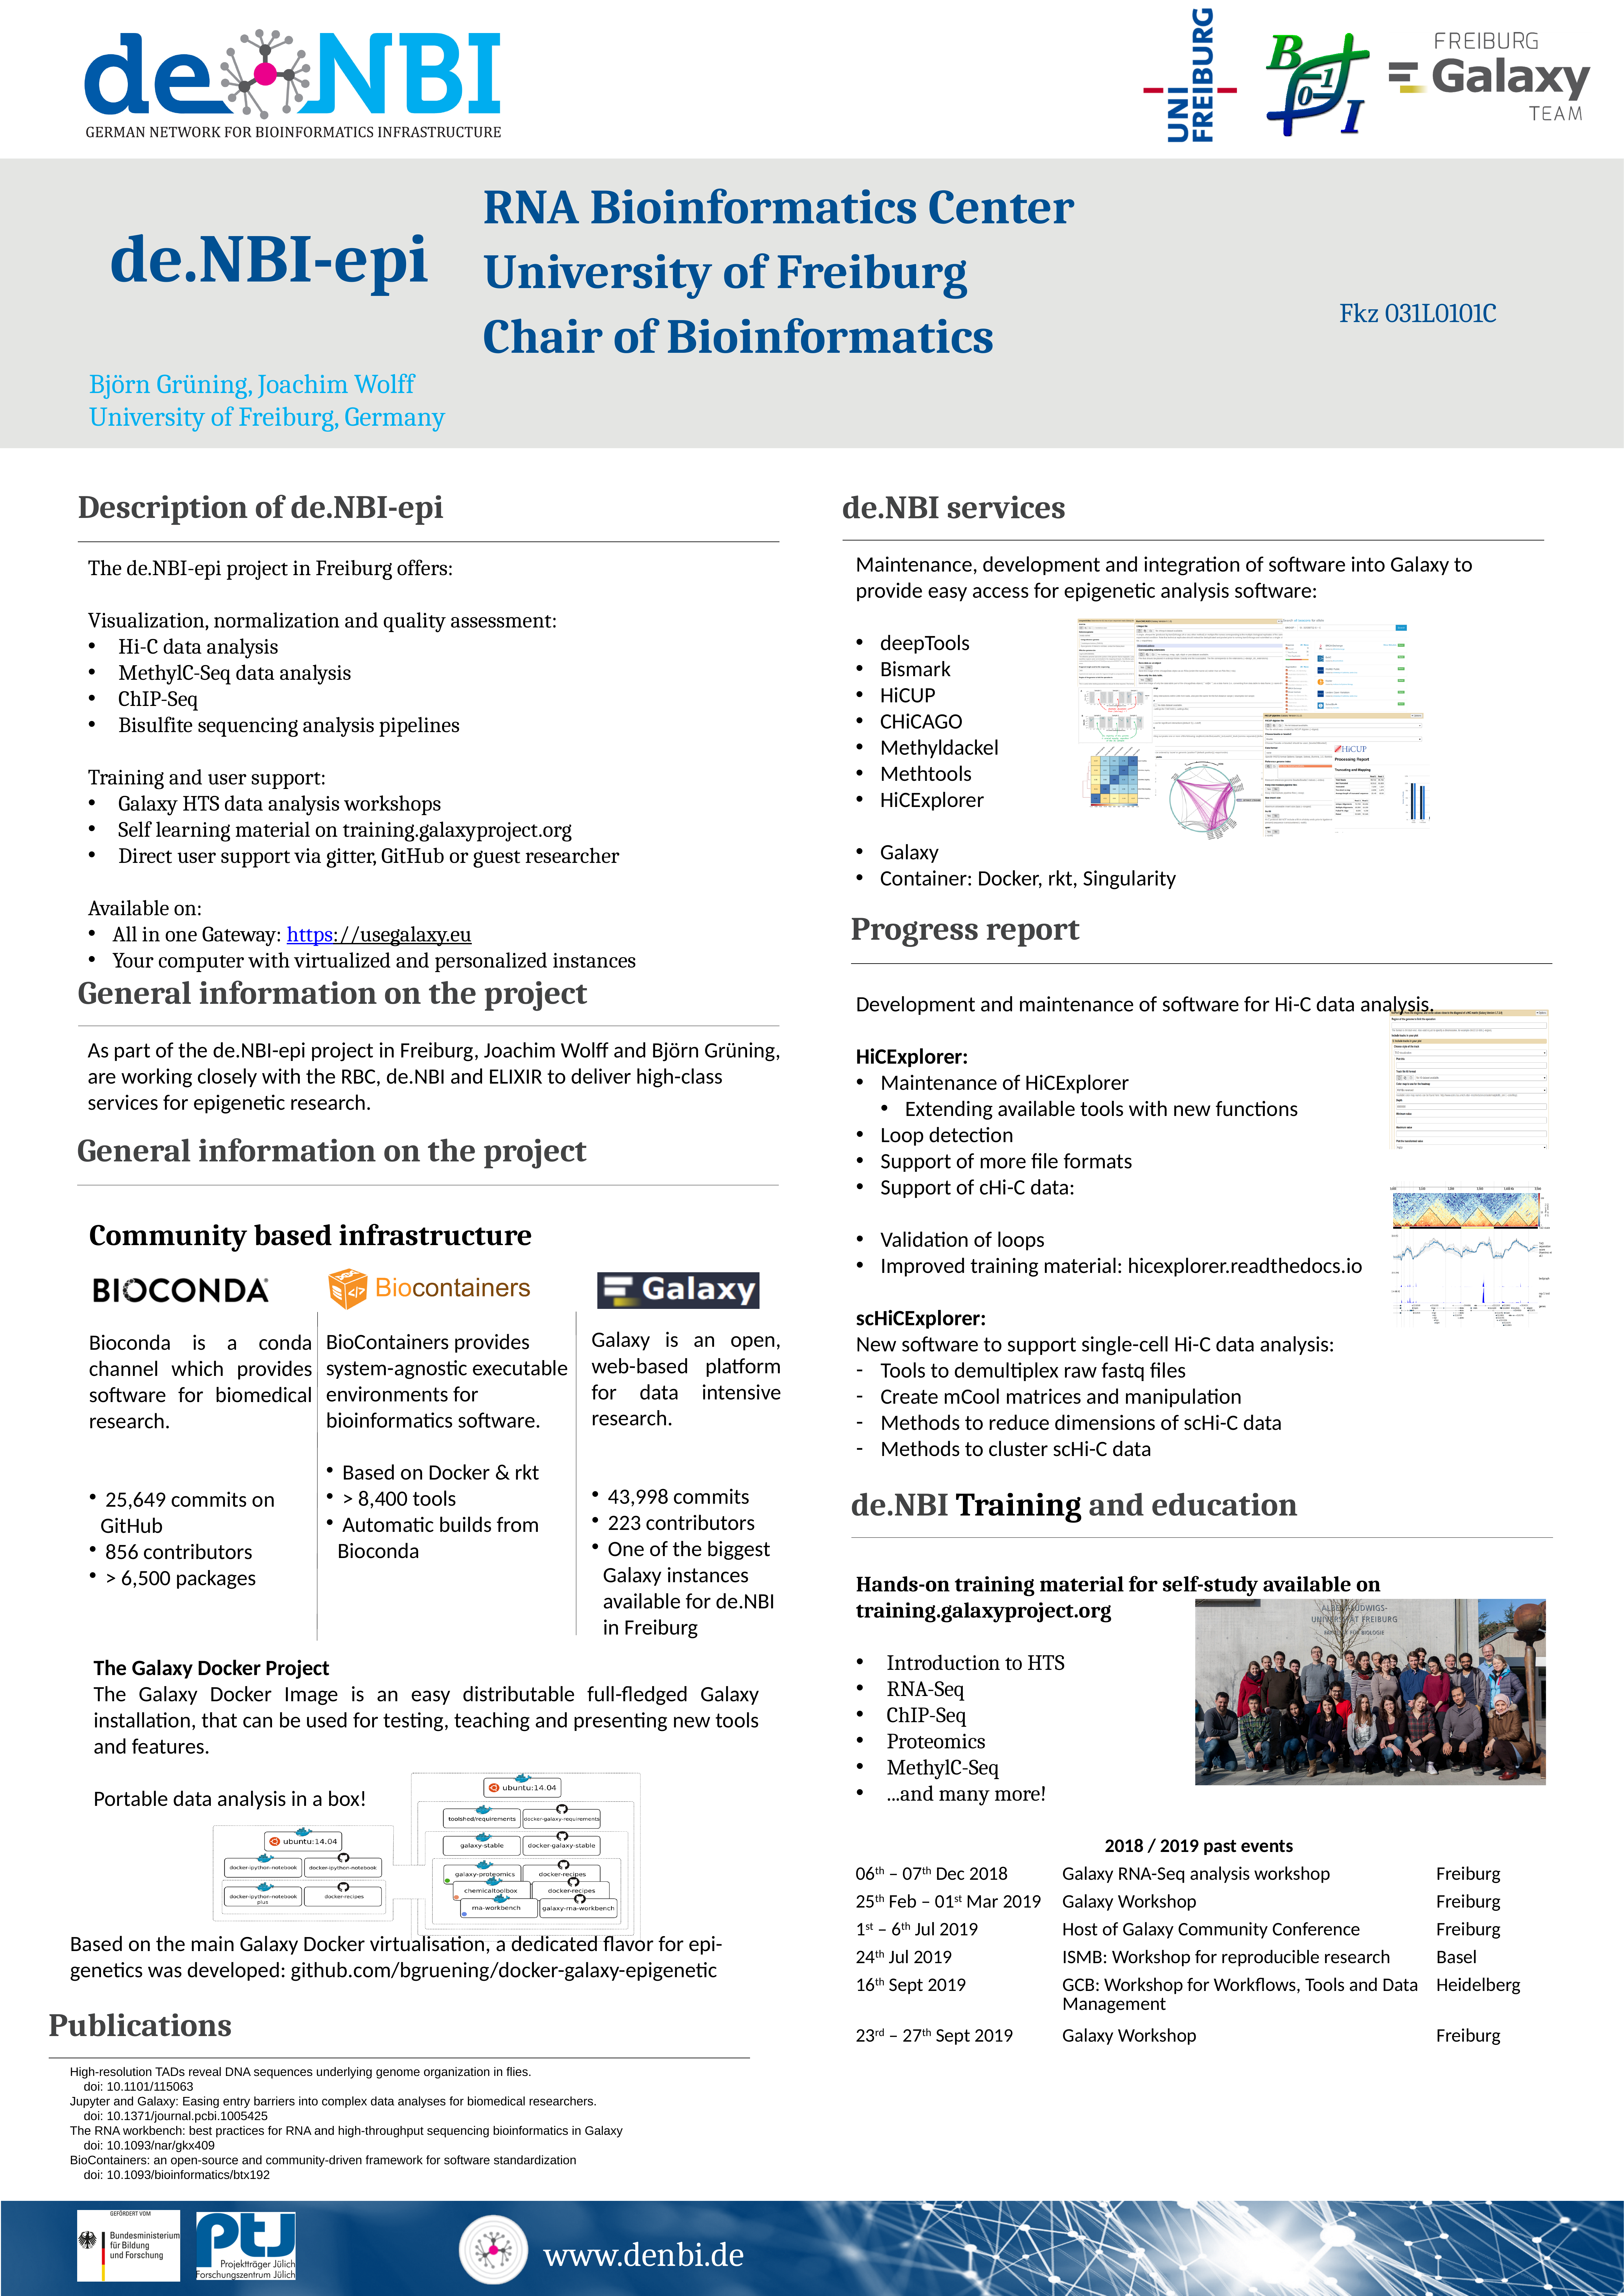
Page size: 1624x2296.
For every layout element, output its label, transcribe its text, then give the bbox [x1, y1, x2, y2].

table_header 2018 / 2019 past events [851, 1835, 1547, 1863]
picture [597, 1272, 760, 1309]
table_cell 24th Jul 2019 [851, 1946, 1058, 1974]
text_box The Galaxy Docker Project The Galaxy Docker Image is an easy distributable full-fledged Galaxy installation, that can be used for testing, teaching and presenting new tools and features. Portable data analysis in a box! [89, 1651, 765, 1813]
table_cell Galaxy Workshop [1058, 2025, 1432, 2076]
table_cell GCB: Workshop for Workflows, Tools and Data Management [1058, 1974, 1432, 2025]
picture [1076, 619, 1430, 840]
table_cell Freiburg [1432, 1919, 1547, 1946]
text_box Galaxy is an open, web-based platform for data intensive research. 43,998 commits 223 contributors One of the biggest Galaxy instances available for de.NBI in Freiburg [587, 1323, 786, 1631]
table_cell 25th Feb – 01st Mar 2019 [851, 1891, 1058, 1919]
text_box Based on the main Galaxy Docker virtualisation, a dedicated flavor for epi- genetics was developed: github.com/bgruening/docker-galaxy-epigenetic [65, 1927, 775, 2014]
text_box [105, 166, 1556, 428]
text_box The de.NBI-epi project in Freiburg offers: Visualization, normalization and quality assessment: Hi-C data analysis MethylC-Seq data analysis ChIP-Seq Bisulfite sequencing analysis pipelines Training and user support: Galaxy HTS data analysis workshops Self learning material on training.galaxyproject.org Direct user support via gitter, GitHub or guest researcher Available on: All in one Gateway: https://usegalaxy.eu Your computer with virtualized and personalized instances [83, 551, 798, 974]
text_box Bioconda is a conda channel which provides software for biomedical research. 25,649 commits on GitHub 856 contributors > 6,500 packages [84, 1326, 317, 1604]
picture [1389, 32, 1592, 121]
text_box Development and maintenance of software for Hi-C data analysis. HiCExplorer: Maintenance of HiCExplorer Extending available tools with new functions Loop detection Support of more file formats Support of cHi-C data: Validation of loops Improved training material: hicexplorer.readthedocs.io scHiCExplorer: New software to support single-cell Hi-C data analysis: Tools to demultiplex raw fastq files Create mCool matrices and manipulation Methods to reduce dimensions of scHi-C data Methods to cluster scHi-C data [851, 987, 1546, 1489]
text_box As part of the de.NBI-epi project in Freiburg, Joachim Wolff and Björn Grüning, are working closely with the RBC, de.NBI and ELIXIR to deliver high-class services for epigenetic research. [83, 1033, 790, 1117]
picture [1195, 1599, 1546, 1785]
text_box BioContainers provides system-agnostic executable environments for bioinformatics software. Based on Docker & rkt > 8,400 tools Automatic builds from Bioconda [576, 1325, 583, 1614]
table_cell 16th Sept 2019 [851, 1974, 1058, 2025]
table_cell Freiburg [1432, 1891, 1547, 1919]
table_header Publications [49, 2003, 750, 2058]
text_box [0, 158, 1624, 449]
table_header General information on the project [78, 971, 779, 1026]
text_box Community based infrastructure [85, 1213, 799, 1254]
table_header Description of de.NBI-epi [78, 485, 779, 541]
text_box BioContainers provides system-agnostic executable environments for bioinformatics software. Based on Docker & rkt > 8,400 tools Automatic builds from Bioconda [321, 1325, 576, 1614]
text_box High-resolution TADs reveal DNA sequences underlying genome organization in flies. doi: 10.1101/115063 Jupyter and Galaxy: Easing entry barriers into complex data analyses for biomedical researchers. doi: 10.1371/journal.pcbi.1005425 The RNA workbench: best practices for RNA and high-throughput sequencing bioinformatics in Galaxy doi: 10.1093/nar/gkx409 BioContainers: an open-source and community-driven framework for software standardization doi: 10.1093/bioinformatics/btx192 [65, 2061, 734, 2189]
table_cell 06th – 07th Dec 2018 [851, 1863, 1058, 1891]
table_cell Host of Galaxy Community Conference [1058, 1919, 1432, 1946]
table_cell Galaxy Workshop [1058, 1891, 1432, 1919]
table_cell Freiburg [1432, 1863, 1547, 1891]
text_box Hands-on training material for self-study available on training.galaxyproject.org Introduction to HTS RNA-Seq ChIP-Seq Proteomics MethylC-Seq ...and many more! [851, 1567, 1567, 1808]
picture [1, 2201, 1624, 2296]
picture [1389, 1179, 1553, 1329]
picture [91, 1275, 272, 1305]
picture [1121, 7, 1259, 145]
table_header de.NBI services [843, 486, 1544, 540]
picture [1389, 1008, 1551, 1149]
table_cell Freiburg [1432, 2025, 1547, 2076]
picture [326, 1267, 531, 1312]
table_cell Galaxy RNA-Seq analysis workshop [1058, 1863, 1432, 1891]
table_cell ISMB: Workshop for reproducible research [1058, 1946, 1432, 1974]
table_cell Basel [1432, 1946, 1547, 1974]
picture [83, 28, 503, 139]
table_cell Heidelberg [1432, 1974, 1547, 2025]
text_box Maintenance, development and integration of software into Galaxy to provide easy access for epigenetic analysis software: deepTools Bismark HiCUP CHiCAGO Methyldackel Methtools HiCExplorer Galaxy Container: Docker, rkt, Singularity [851, 547, 1534, 868]
table_header de.NBI Training and education [851, 1483, 1553, 1537]
picture [1266, 33, 1370, 136]
picture [213, 1773, 641, 1942]
text_box Björn Grüning, Joachim Wolff University of Freiburg, Germany [84, 364, 1611, 434]
table_header Progress report [851, 907, 1552, 963]
table_cell 1st – 6th Jul 2019 [851, 1919, 1058, 1946]
table_cell 23rd – 27th Sept 2019 [851, 2025, 1058, 2076]
table_header General information on the project [77, 1129, 779, 1185]
